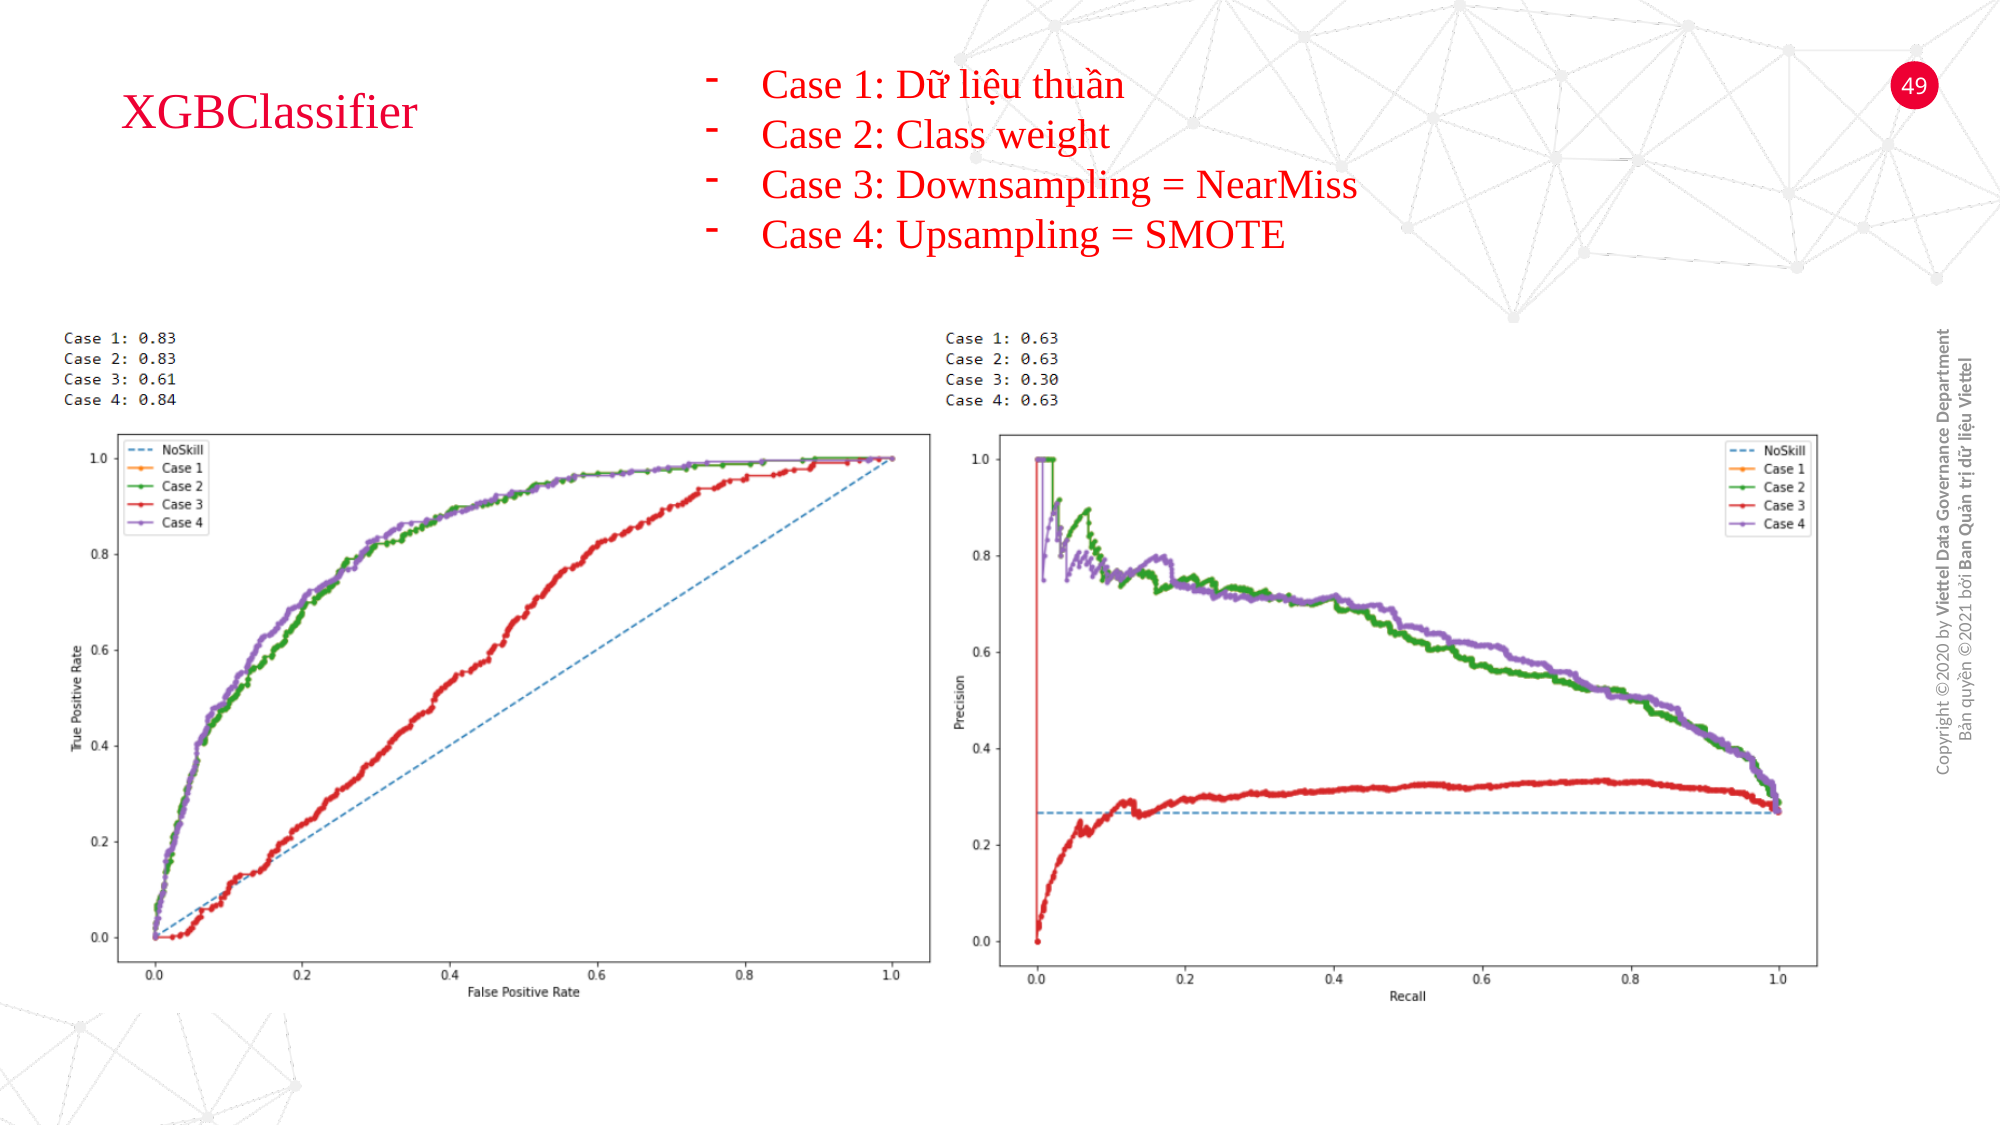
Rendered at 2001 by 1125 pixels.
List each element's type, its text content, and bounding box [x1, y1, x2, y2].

text_box XGBClassifier [106, 70, 574, 146]
picture [0, 0, 2000, 1125]
text_box Case 1: Dữ liệu thuần Case 2: Class weight Case 3: Downsampling = NearMiss Case 4: Upsampling = SMOTE [690, 49, 1442, 265]
